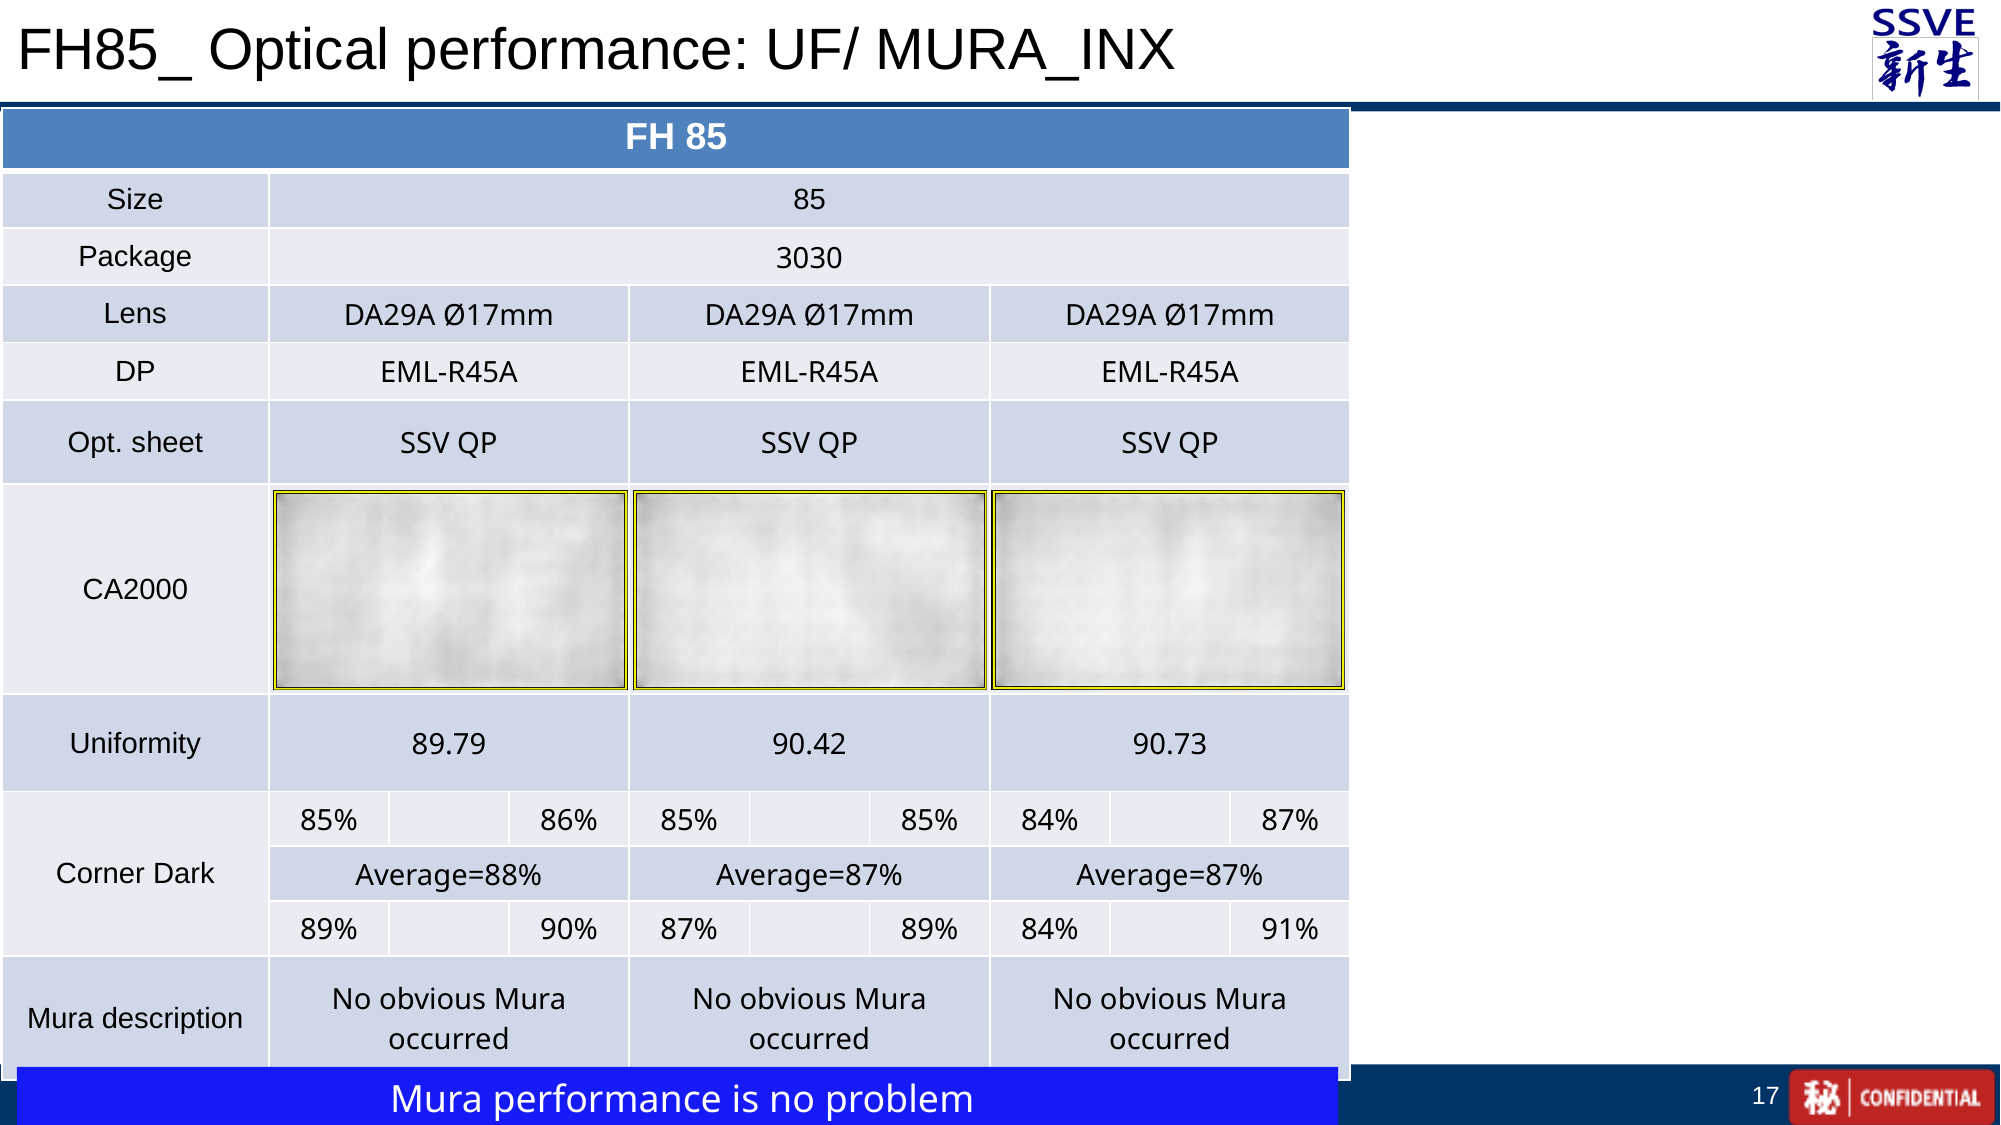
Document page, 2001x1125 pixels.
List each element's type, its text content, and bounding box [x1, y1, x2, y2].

table_cell EML-R45A [270, 343, 628, 399]
table_cell EML-R45A [630, 343, 989, 399]
title FH85_ Optical performance: UF/ MURA_INX [2, 2, 1728, 100]
table_cell [270, 485, 628, 693]
table_cell SSV QP [630, 401, 989, 483]
table_header FH 85 [3, 109, 1349, 168]
table_cell 90.42 [630, 695, 989, 791]
slide_number 17 [1344, 1064, 1795, 1125]
picture [273, 490, 628, 690]
table_cell SSV QP [991, 401, 1349, 483]
table_cell 85% [270, 792, 388, 845]
table_cell 89.79 [270, 695, 628, 791]
table_cell [750, 902, 869, 955]
table_cell [750, 792, 869, 845]
table_cell [390, 792, 508, 845]
table_cell DP [3, 343, 268, 399]
table_cell 3030 [270, 229, 1349, 284]
table_cell DA29A Ø17mm [630, 286, 989, 342]
picture [633, 490, 987, 690]
table_cell No obvious Mura occurred [991, 957, 1349, 1079]
table_cell [390, 902, 508, 955]
table_cell 87% [630, 902, 749, 955]
table_cell EML-R45A [991, 343, 1349, 399]
table_cell Average=87% [630, 847, 989, 900]
table_cell 89% [270, 902, 388, 955]
table_cell Lens [3, 286, 268, 342]
picture [991, 490, 1345, 690]
table_cell 87% [1231, 792, 1349, 845]
table_cell 90% [510, 902, 628, 955]
table_cell Opt. sheet [3, 401, 268, 483]
table_cell Uniformity [3, 695, 268, 791]
table_cell Size [3, 174, 268, 227]
table_cell 84% [991, 902, 1109, 955]
table_cell 90.73 [991, 695, 1349, 791]
table_cell [1111, 792, 1229, 845]
table_cell 91% [1231, 902, 1349, 955]
table_cell CA2000 [3, 485, 268, 693]
table_cell 86% [510, 792, 628, 845]
text_box Mura performance is no problem [16, 1066, 1339, 1125]
table_cell 85% [870, 792, 989, 845]
table_cell Average=88% [270, 847, 628, 900]
table_cell 84% [991, 792, 1109, 845]
table_cell DA29A Ø17mm [991, 286, 1349, 342]
table_cell Mura description [3, 957, 268, 1079]
table_cell 85% [630, 792, 749, 845]
table_cell SSV QP [270, 401, 628, 483]
table_cell No obvious Mura occurred [270, 957, 628, 1066]
table_cell [991, 485, 1349, 693]
table_cell 89% [870, 902, 989, 955]
picture [1795, 1064, 2000, 1125]
table_cell [630, 485, 989, 693]
picture [1870, 2, 1982, 100]
table_cell 85 [270, 174, 1349, 227]
table_cell Package [3, 229, 268, 284]
table_cell [1111, 902, 1229, 955]
table_cell Corner Dark [3, 792, 268, 955]
table_cell Average=87% [991, 847, 1349, 900]
table_cell No obvious Mura occurred [630, 957, 989, 1066]
table_cell DA29A Ø17mm [270, 286, 628, 342]
